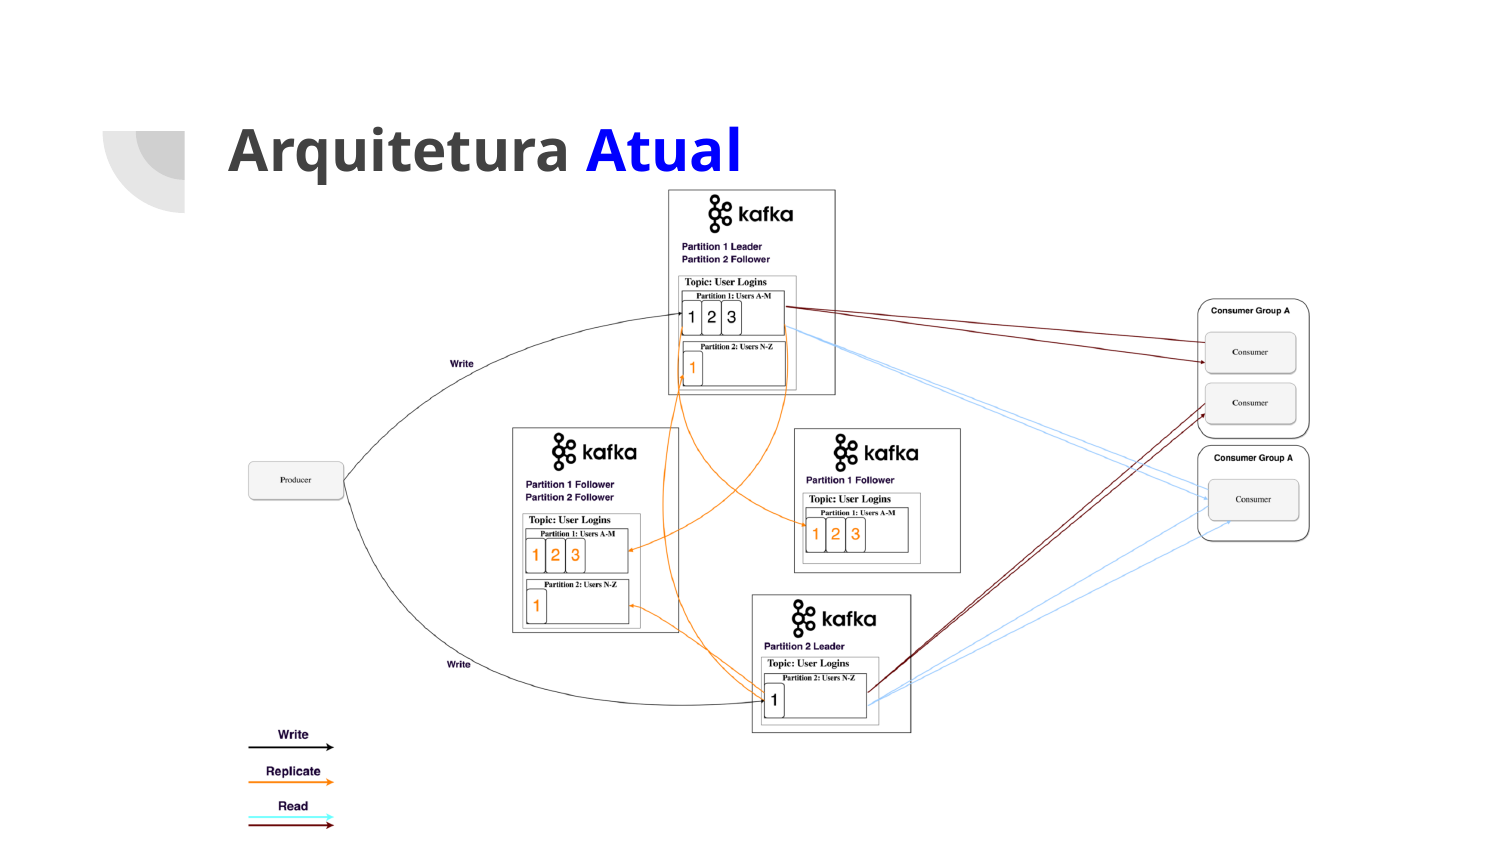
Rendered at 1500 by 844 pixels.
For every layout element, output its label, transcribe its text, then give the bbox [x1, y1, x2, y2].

picture [221, 187, 1311, 829]
title Arquitetura Atual [213, 97, 938, 218]
